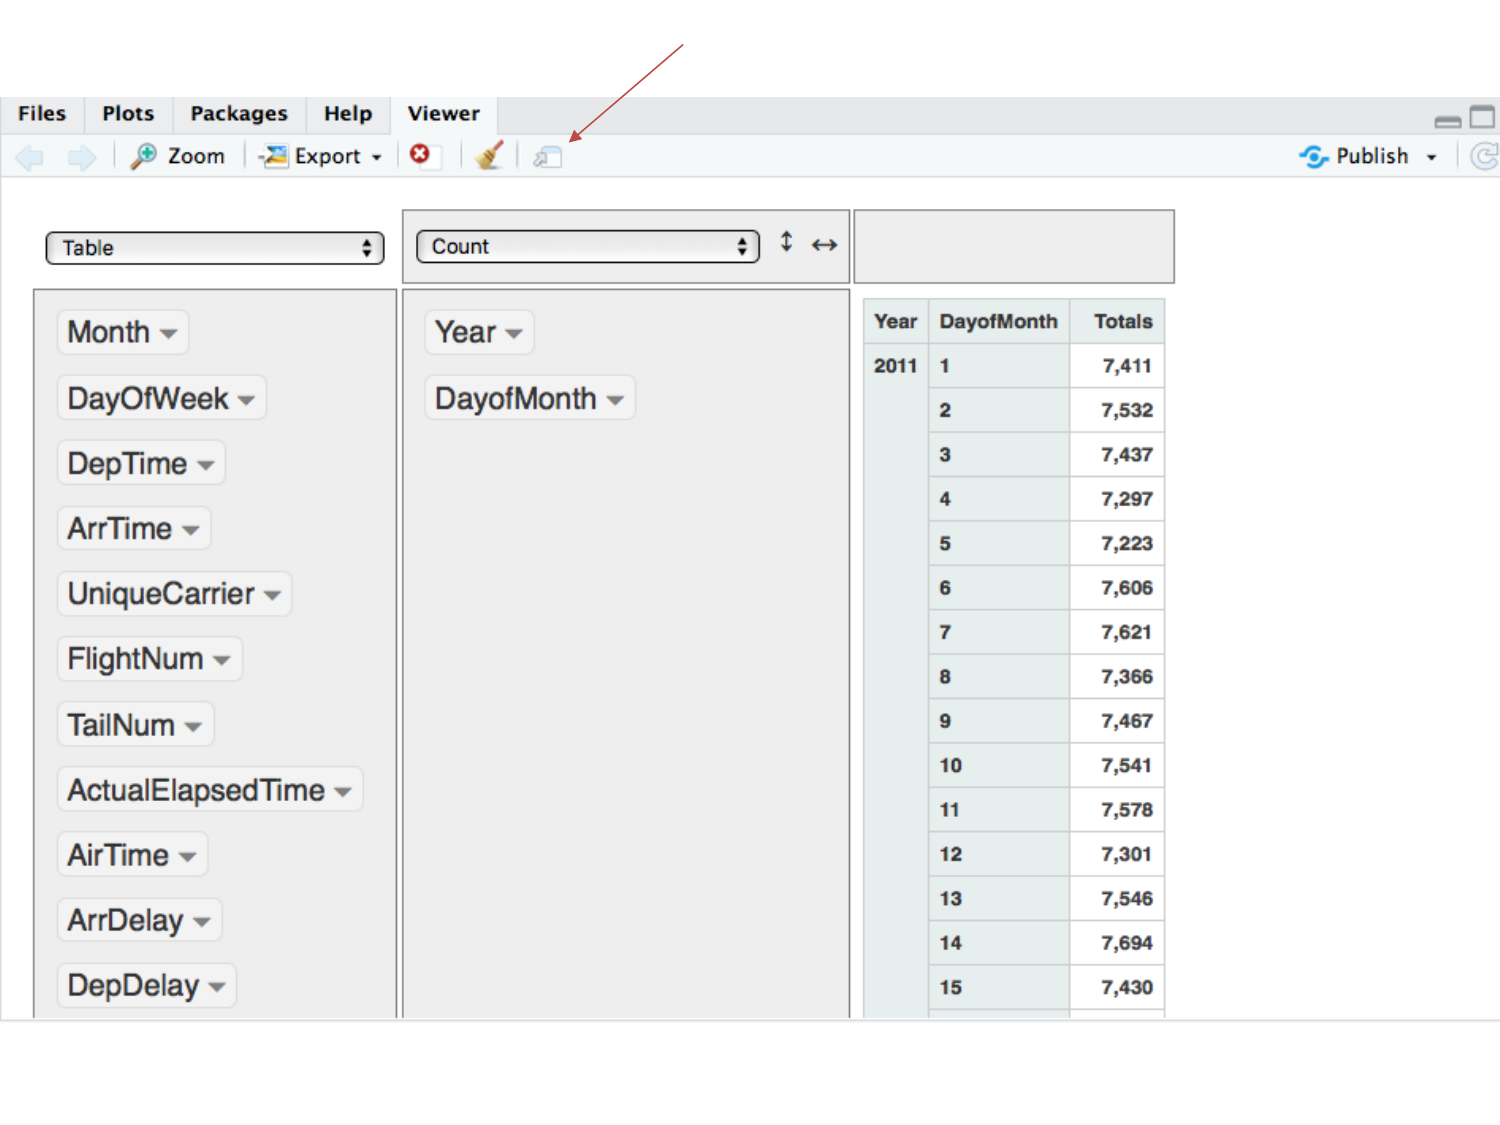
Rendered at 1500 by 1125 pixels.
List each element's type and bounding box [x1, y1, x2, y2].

picture [0, 97, 1500, 1024]
text_box [568, 44, 684, 143]
